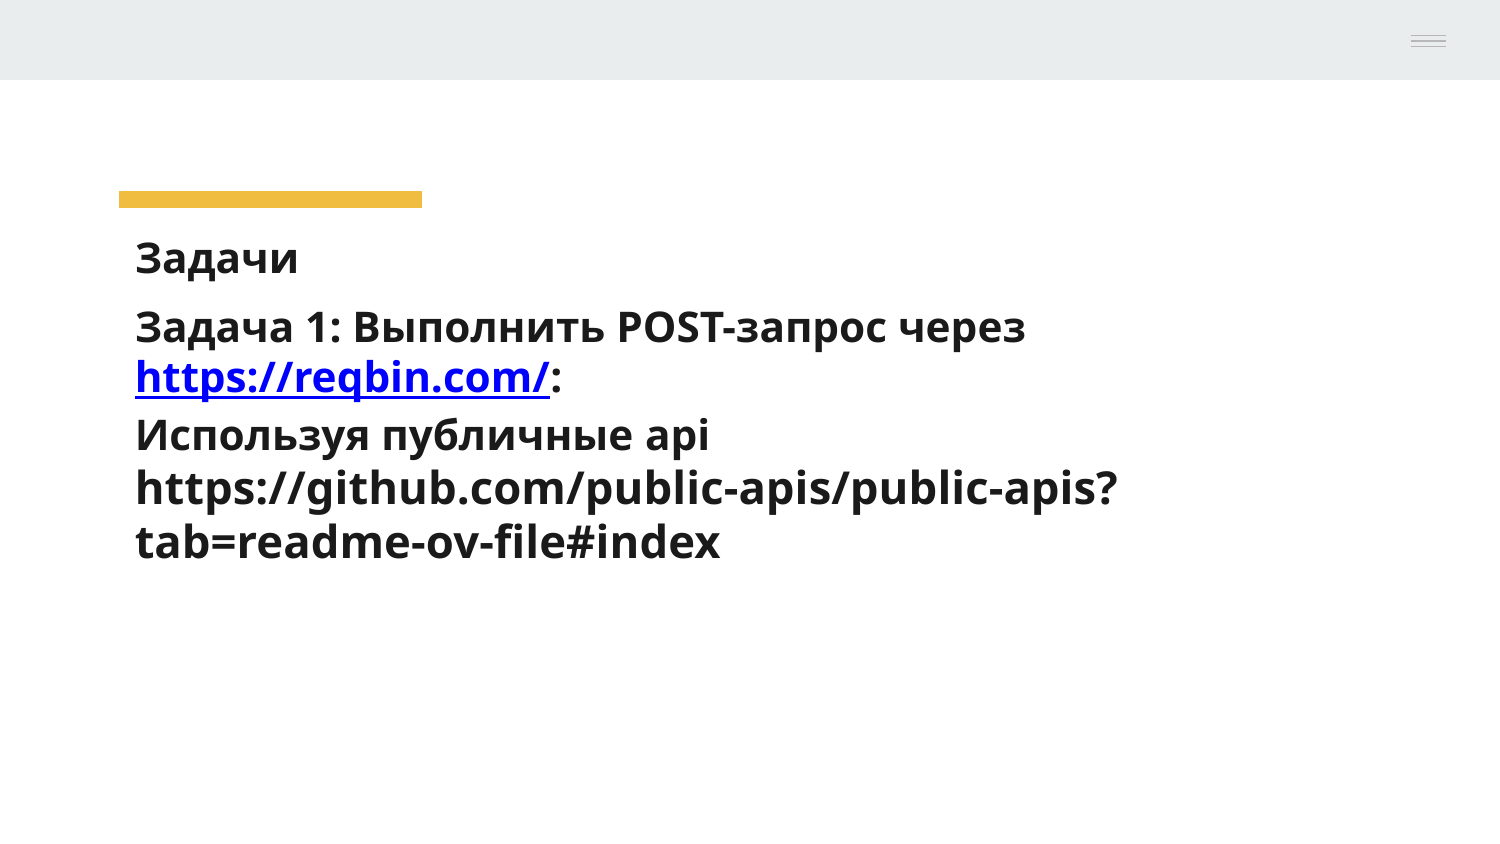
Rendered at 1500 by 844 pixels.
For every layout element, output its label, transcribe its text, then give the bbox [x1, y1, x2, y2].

picture [119, 190, 422, 208]
title Задачи Задача 1: Выполнить POST-запрос через https://reqbin.com/: Используя публичные api https://github.com/public-apis/public-apis?tab=readme-ov-file#index [119, 216, 1192, 790]
